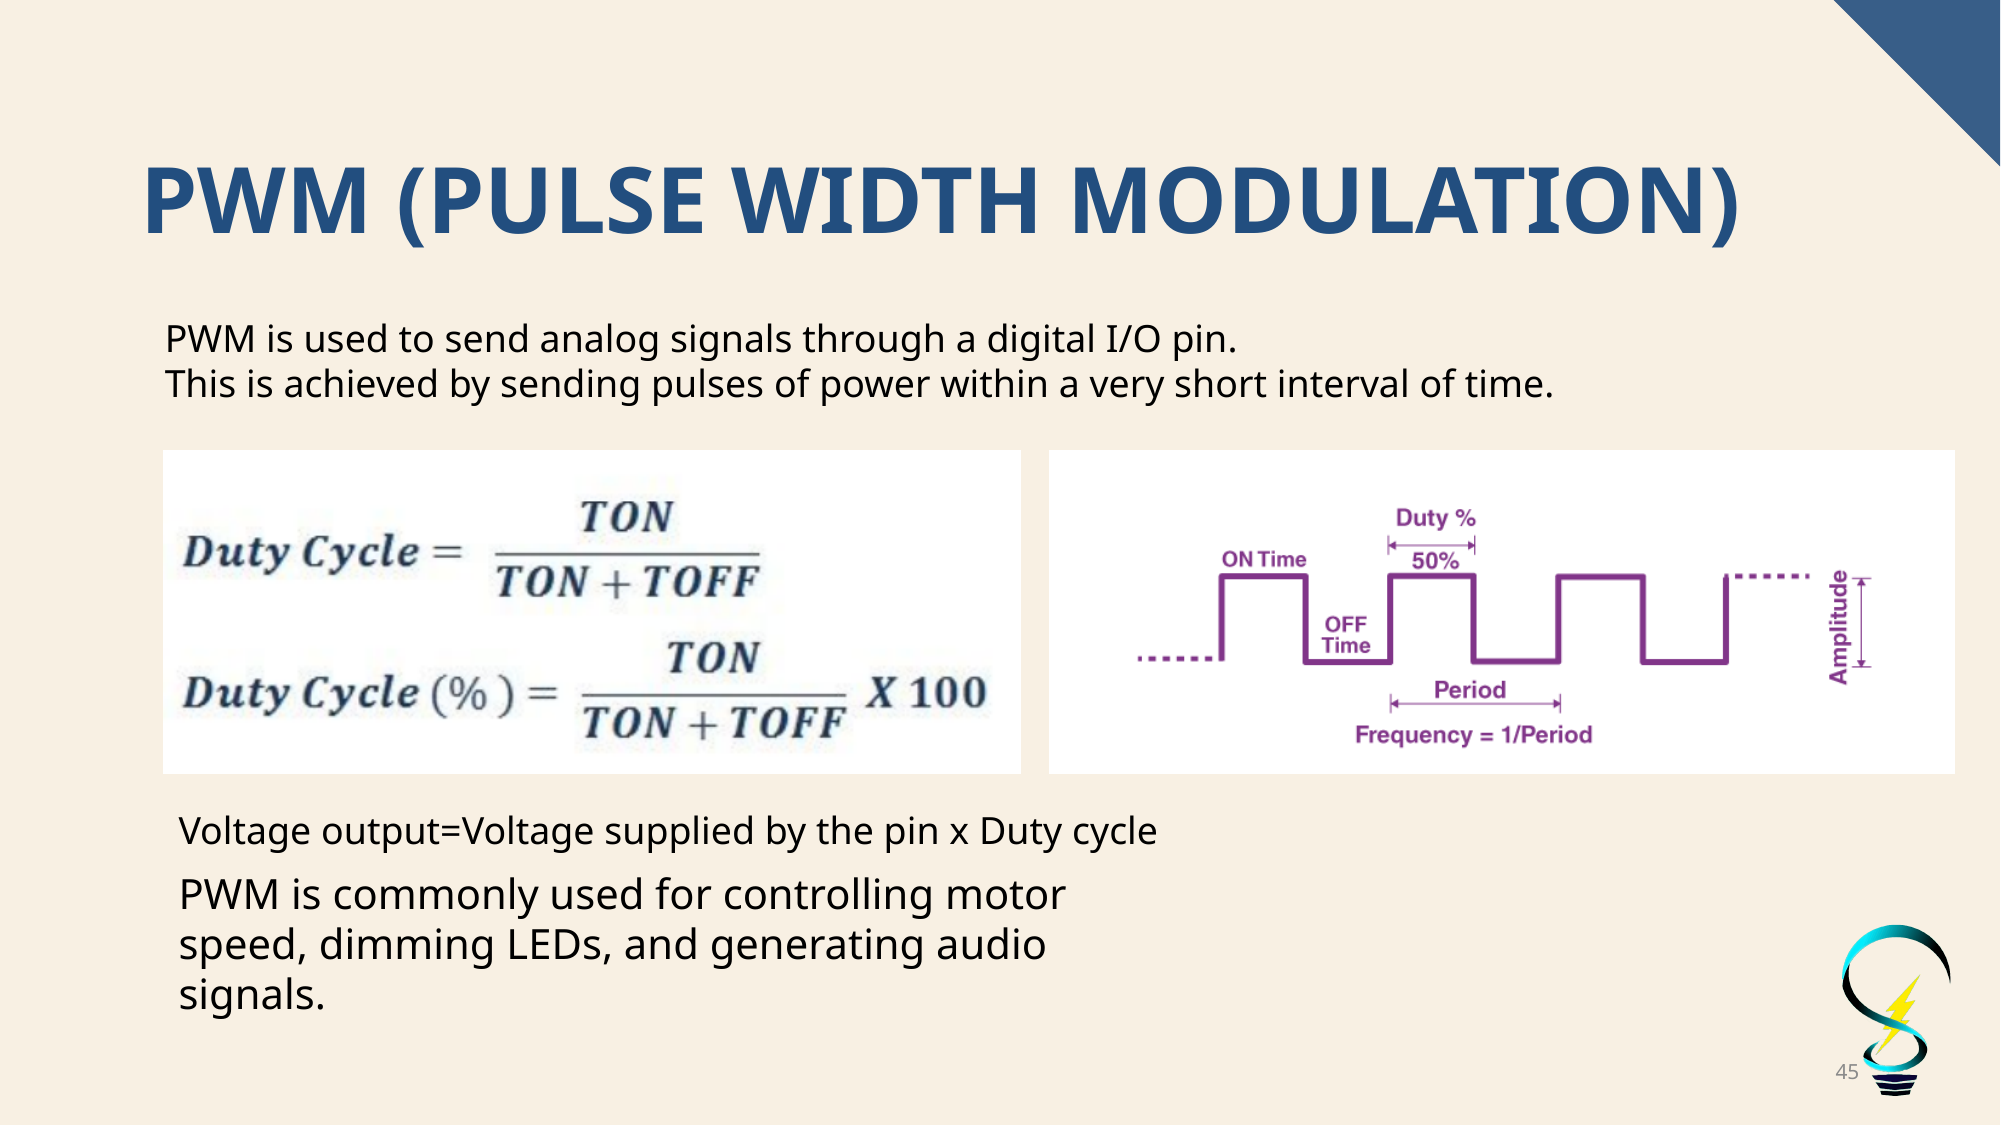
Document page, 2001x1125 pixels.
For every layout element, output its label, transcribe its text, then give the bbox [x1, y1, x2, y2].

text_box PWM is commonly used for controlling motor speed, dimming LEDs, and generating audio signals. [163, 860, 1137, 1026]
title PWM (Pulse Width Modulation) [125, 146, 1875, 365]
slide_number 45 [1799, 1042, 1875, 1103]
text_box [1049, 450, 1955, 774]
text_box Voltage output=Voltage supplied by the pin x Duty cycle [163, 799, 1355, 860]
text_box PWM is used to send analog signals through a digital I/O pin. This is achieved by sending pulses of power within a very short interval of time. [150, 308, 1757, 413]
picture [163, 450, 1021, 774]
picture [1761, 881, 2001, 1125]
